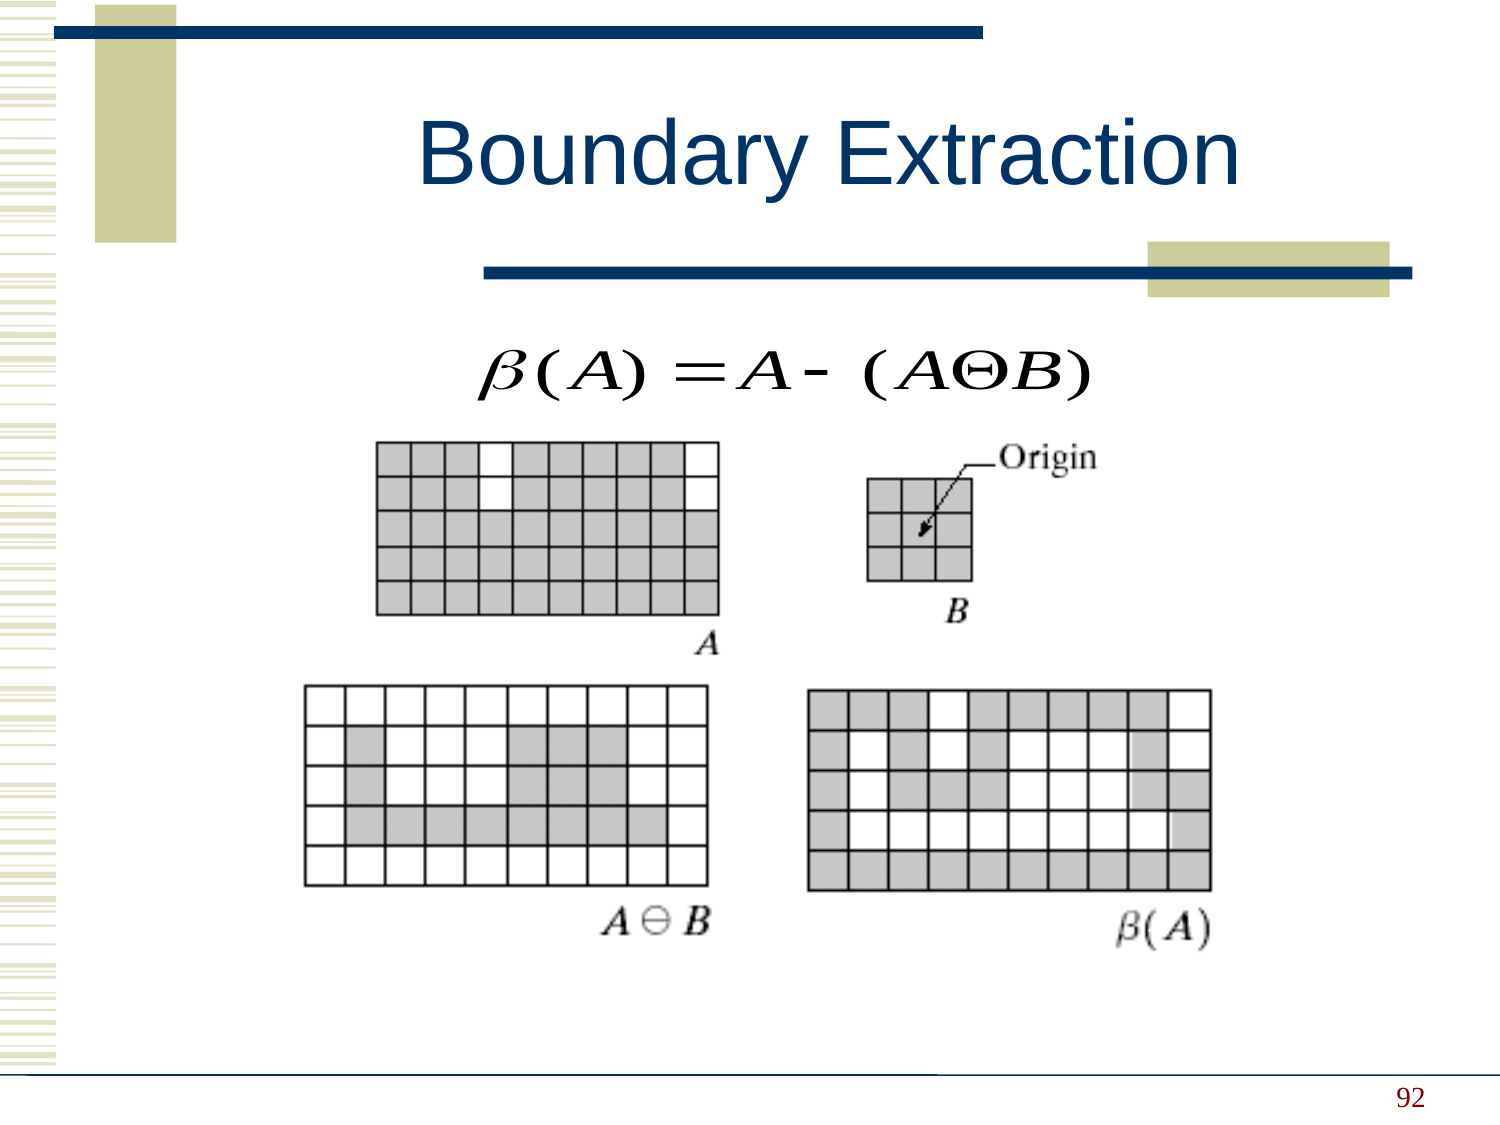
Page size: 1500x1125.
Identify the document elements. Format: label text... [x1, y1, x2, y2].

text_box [462, 337, 1106, 414]
title Boundary Extraction [224, 62, 1436, 251]
picture [345, 424, 1125, 671]
picture [267, 672, 725, 957]
picture [796, 674, 1251, 962]
text_box 92 [1080, 1046, 1441, 1121]
